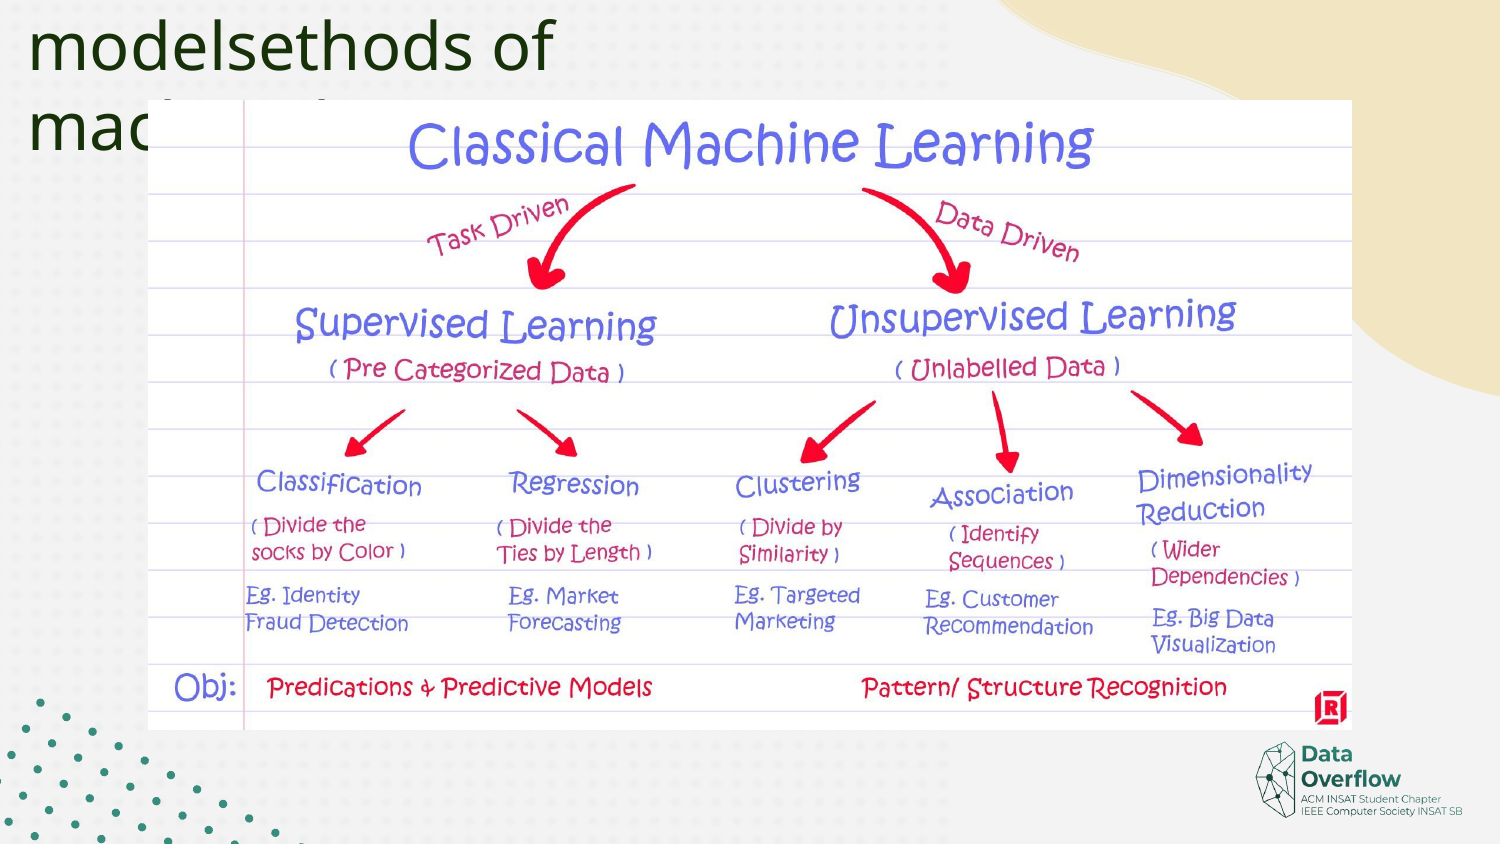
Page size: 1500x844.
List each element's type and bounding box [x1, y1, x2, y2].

text_box [954, 0, 1500, 401]
picture [0, 0, 1352, 844]
picture [1254, 741, 1462, 818]
text_box [0, 764, 304, 844]
